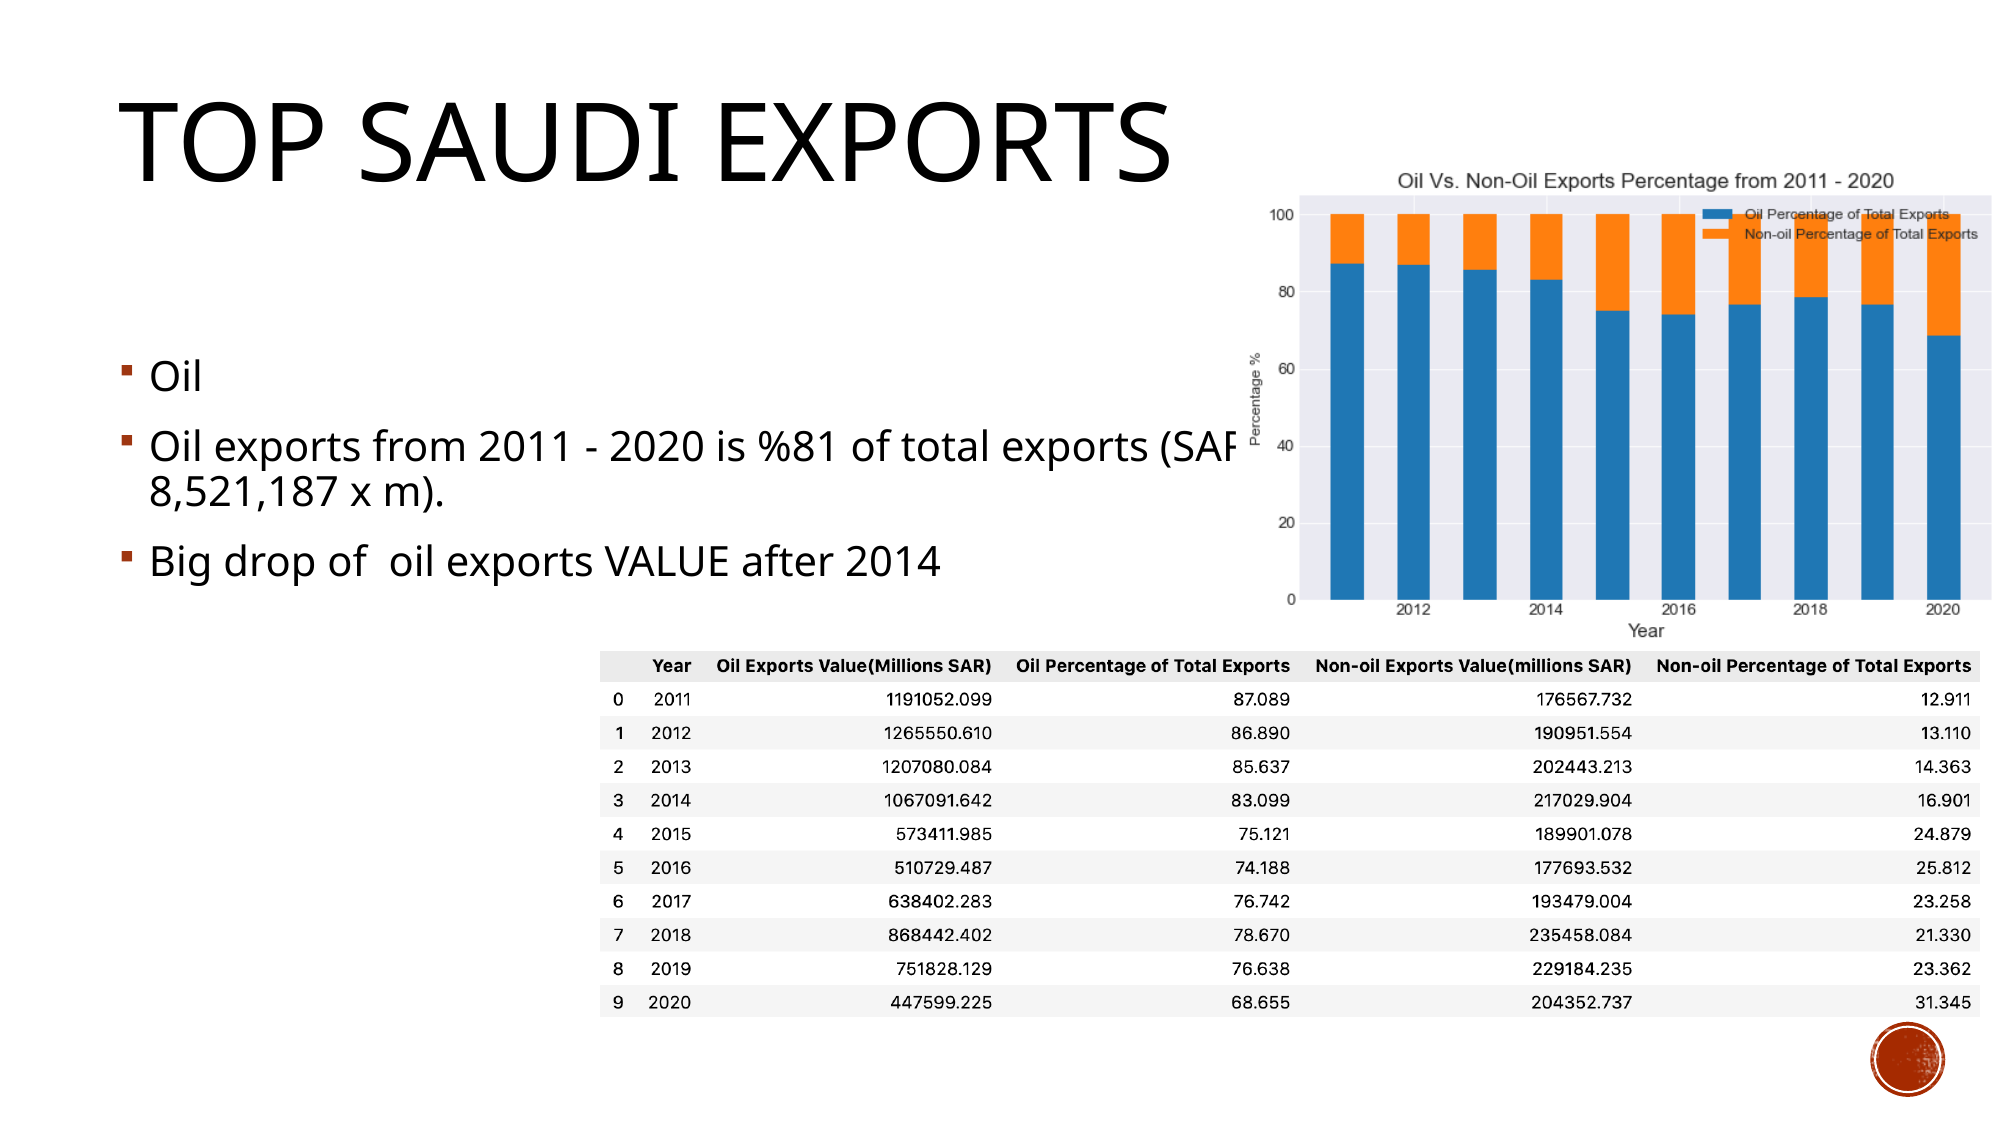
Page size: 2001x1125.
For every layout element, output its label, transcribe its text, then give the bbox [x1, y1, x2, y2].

title Top Saudi exports [103, 79, 1334, 344]
picture [1235, 131, 2000, 645]
picture [600, 651, 1980, 1017]
list Oil Oil exports from 2011 - 2020 is %81 of total exports (SAR 8,521,187 x m). Big drop of oil exports VALUE after 2014 [103, 348, 1334, 1013]
